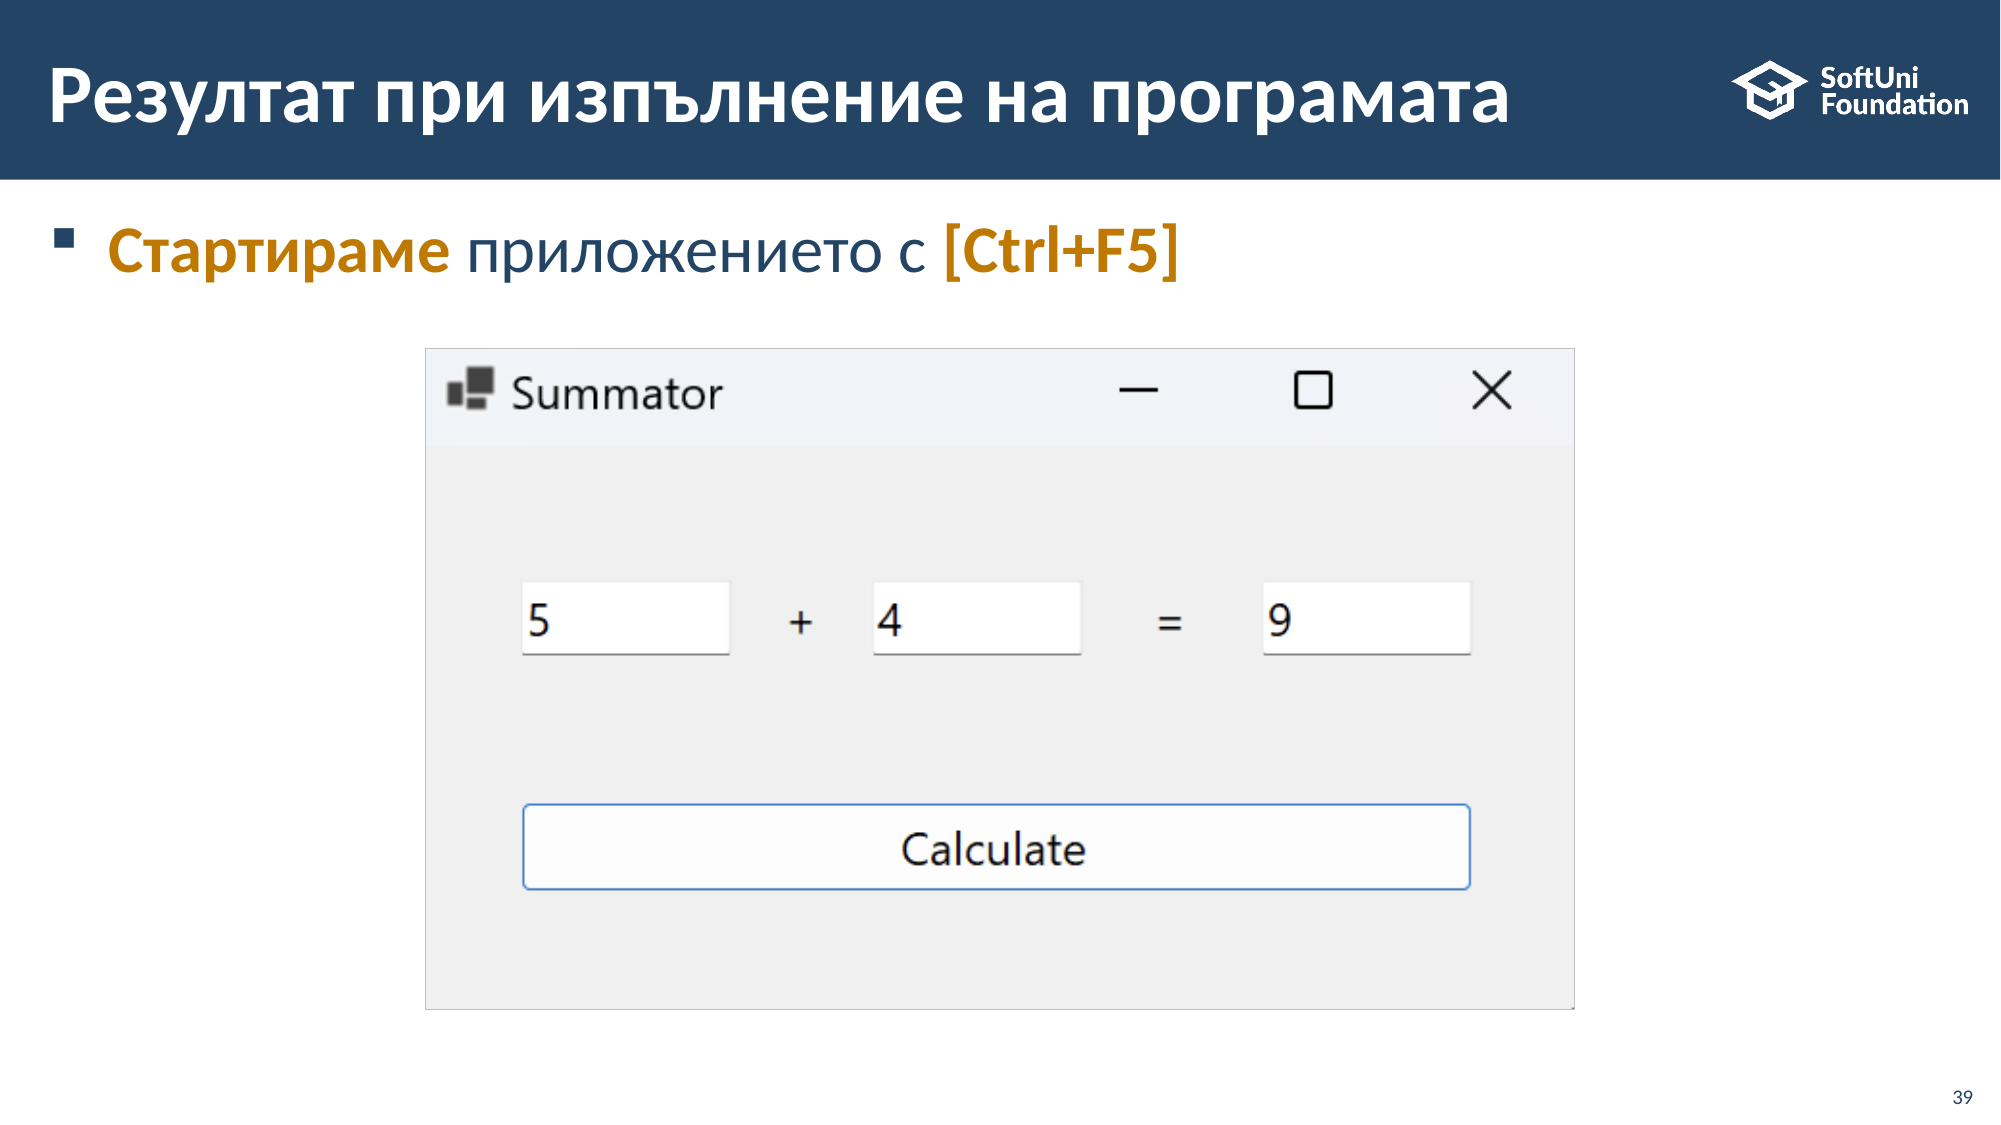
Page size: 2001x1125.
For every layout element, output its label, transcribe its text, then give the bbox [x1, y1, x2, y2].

title Резултат при изпълнение на програмата [31, 16, 1716, 162]
list Стартираме приложението с [Ctrl+F5] [31, 196, 1970, 1104]
slide_number 39 [1927, 1067, 1989, 1117]
picture [1731, 60, 1968, 120]
picture [424, 348, 1575, 1010]
